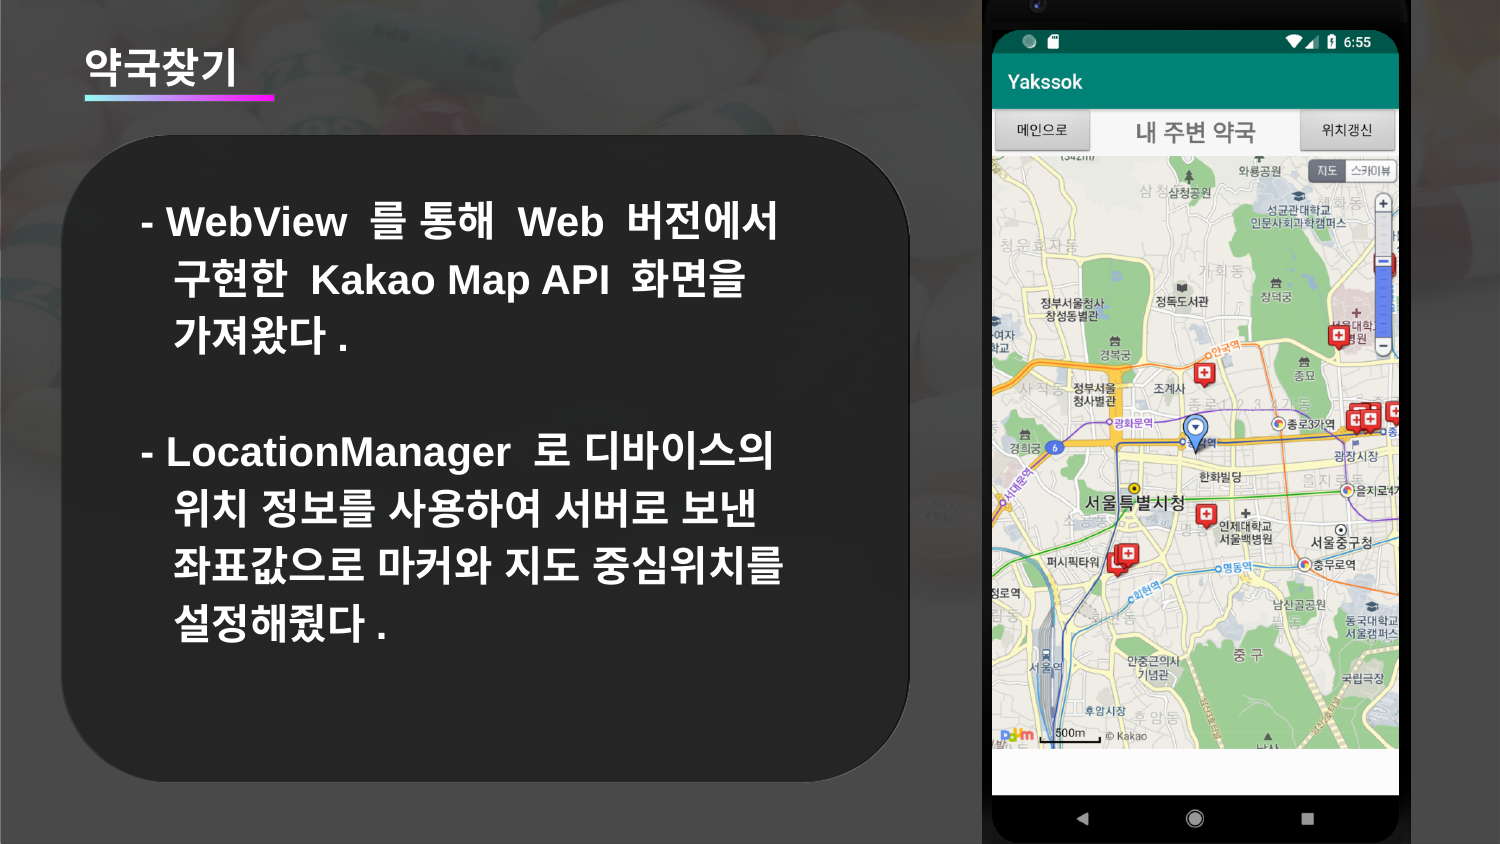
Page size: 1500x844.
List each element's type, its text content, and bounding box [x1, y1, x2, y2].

text_box 약국찾기 [69, 26, 309, 102]
text_box [83, 94, 275, 102]
text_box [60, 136, 908, 783]
text_box - WebView 를 통해 Web 버전에서 구현한 Kakao Map API 화면을 가져왔다. - LocationManager 로 디바이스의 위치 정보를 사용하여 서버로 보낸 좌표값으로 마커와 지도 중심위치를 설정해줬다. [125, 172, 844, 747]
picture [981, 0, 1411, 844]
text_box [0, 0, 979, 844]
text_box [1412, 0, 1500, 844]
